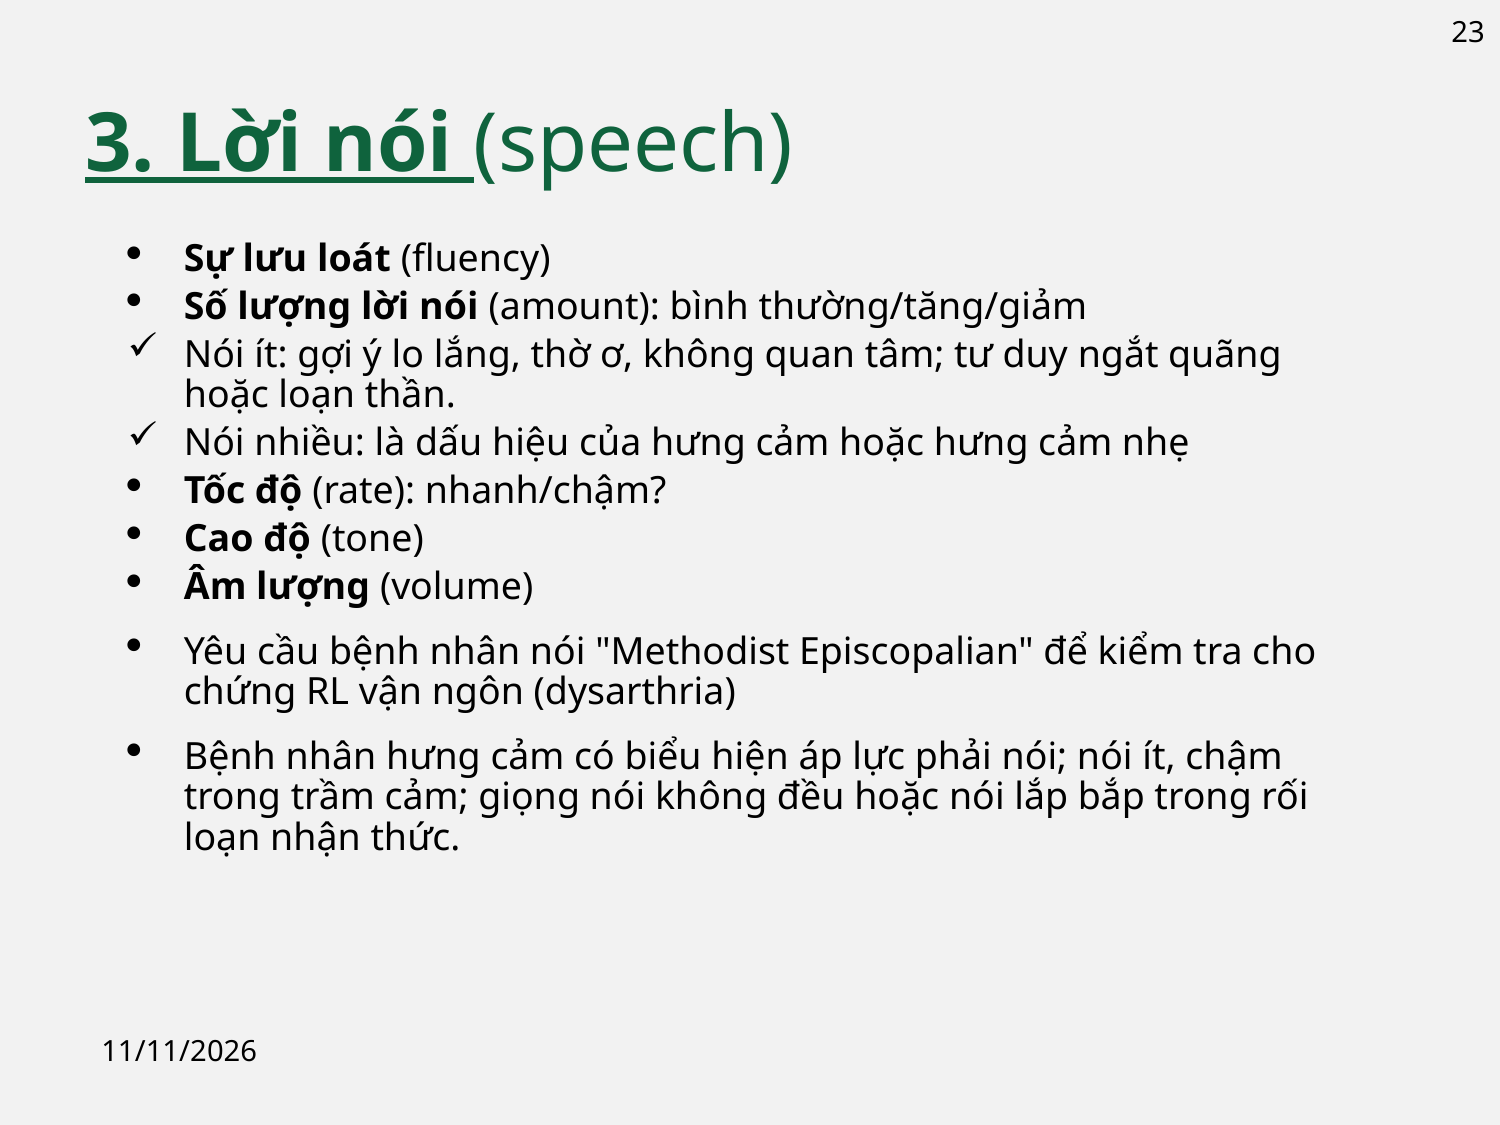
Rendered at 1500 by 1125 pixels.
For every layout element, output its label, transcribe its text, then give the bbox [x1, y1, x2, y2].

title 3. Lời nói (speech) [85, 99, 1361, 288]
list Sự lưu loát (fluency) Số lượng lời nói (amount): bình thường/tăng/giảm Nói ít: gợi ý lo lắng, thờ ơ, không quan tâm; tư duy ngắt quãng hoặc loạn thần. Nói nhiều: là dấu hiệu của hưng cảm hoặc hưng cảm nhẹ Tốc độ (rate): nhanh/chậm? Cao độ (tone) Âm lượng (volume) Yêu cầu bệnh nhân nói "Methodist Episcopalian" để kiểm tra cho chứng RL vận ngôn (dysarthria) Bệnh nhân hưng cảm có biểu hiện áp lực phải nói; nói ít, chậm trong trầm cảm; giọng nói không đều hoặc nói lắp bắp trong rối loạn nhận thức. [112, 231, 1361, 1000]
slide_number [86, 1025, 399, 1100]
slide_number 23 [1187, 6, 1500, 82]
